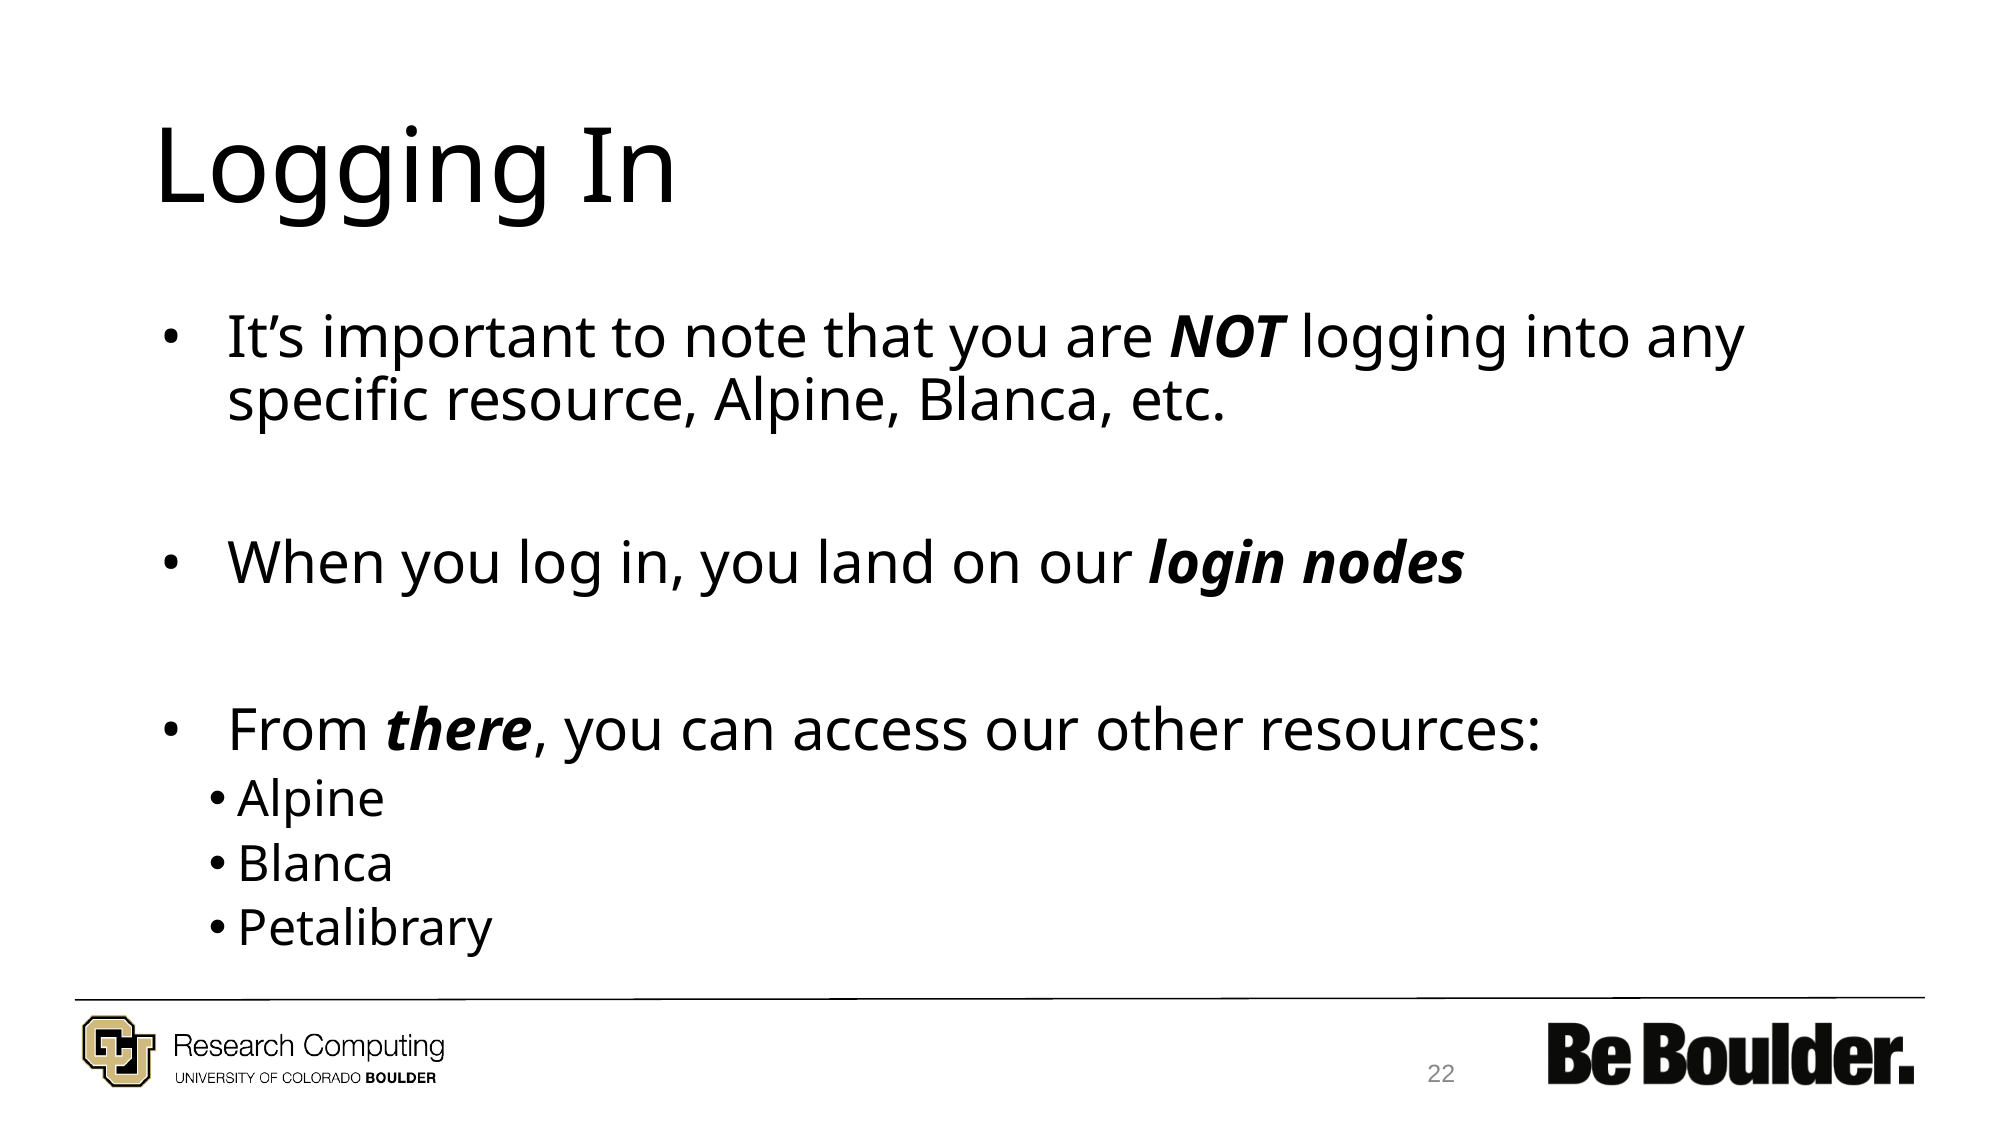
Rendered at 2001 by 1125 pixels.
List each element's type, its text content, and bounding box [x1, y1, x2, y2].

picture [81, 1015, 444, 1088]
slide_number 22 [1412, 1042, 1525, 1103]
title Logging In [137, 59, 1863, 278]
list It’s important to note that you are NOT logging into any specific resource, Alpine, Blanca, etc. When you log in, you land on our login nodes From there, you can access our other resources: Alpine Blanca Petalibrary [137, 299, 1863, 983]
picture [1524, 1015, 1938, 1088]
